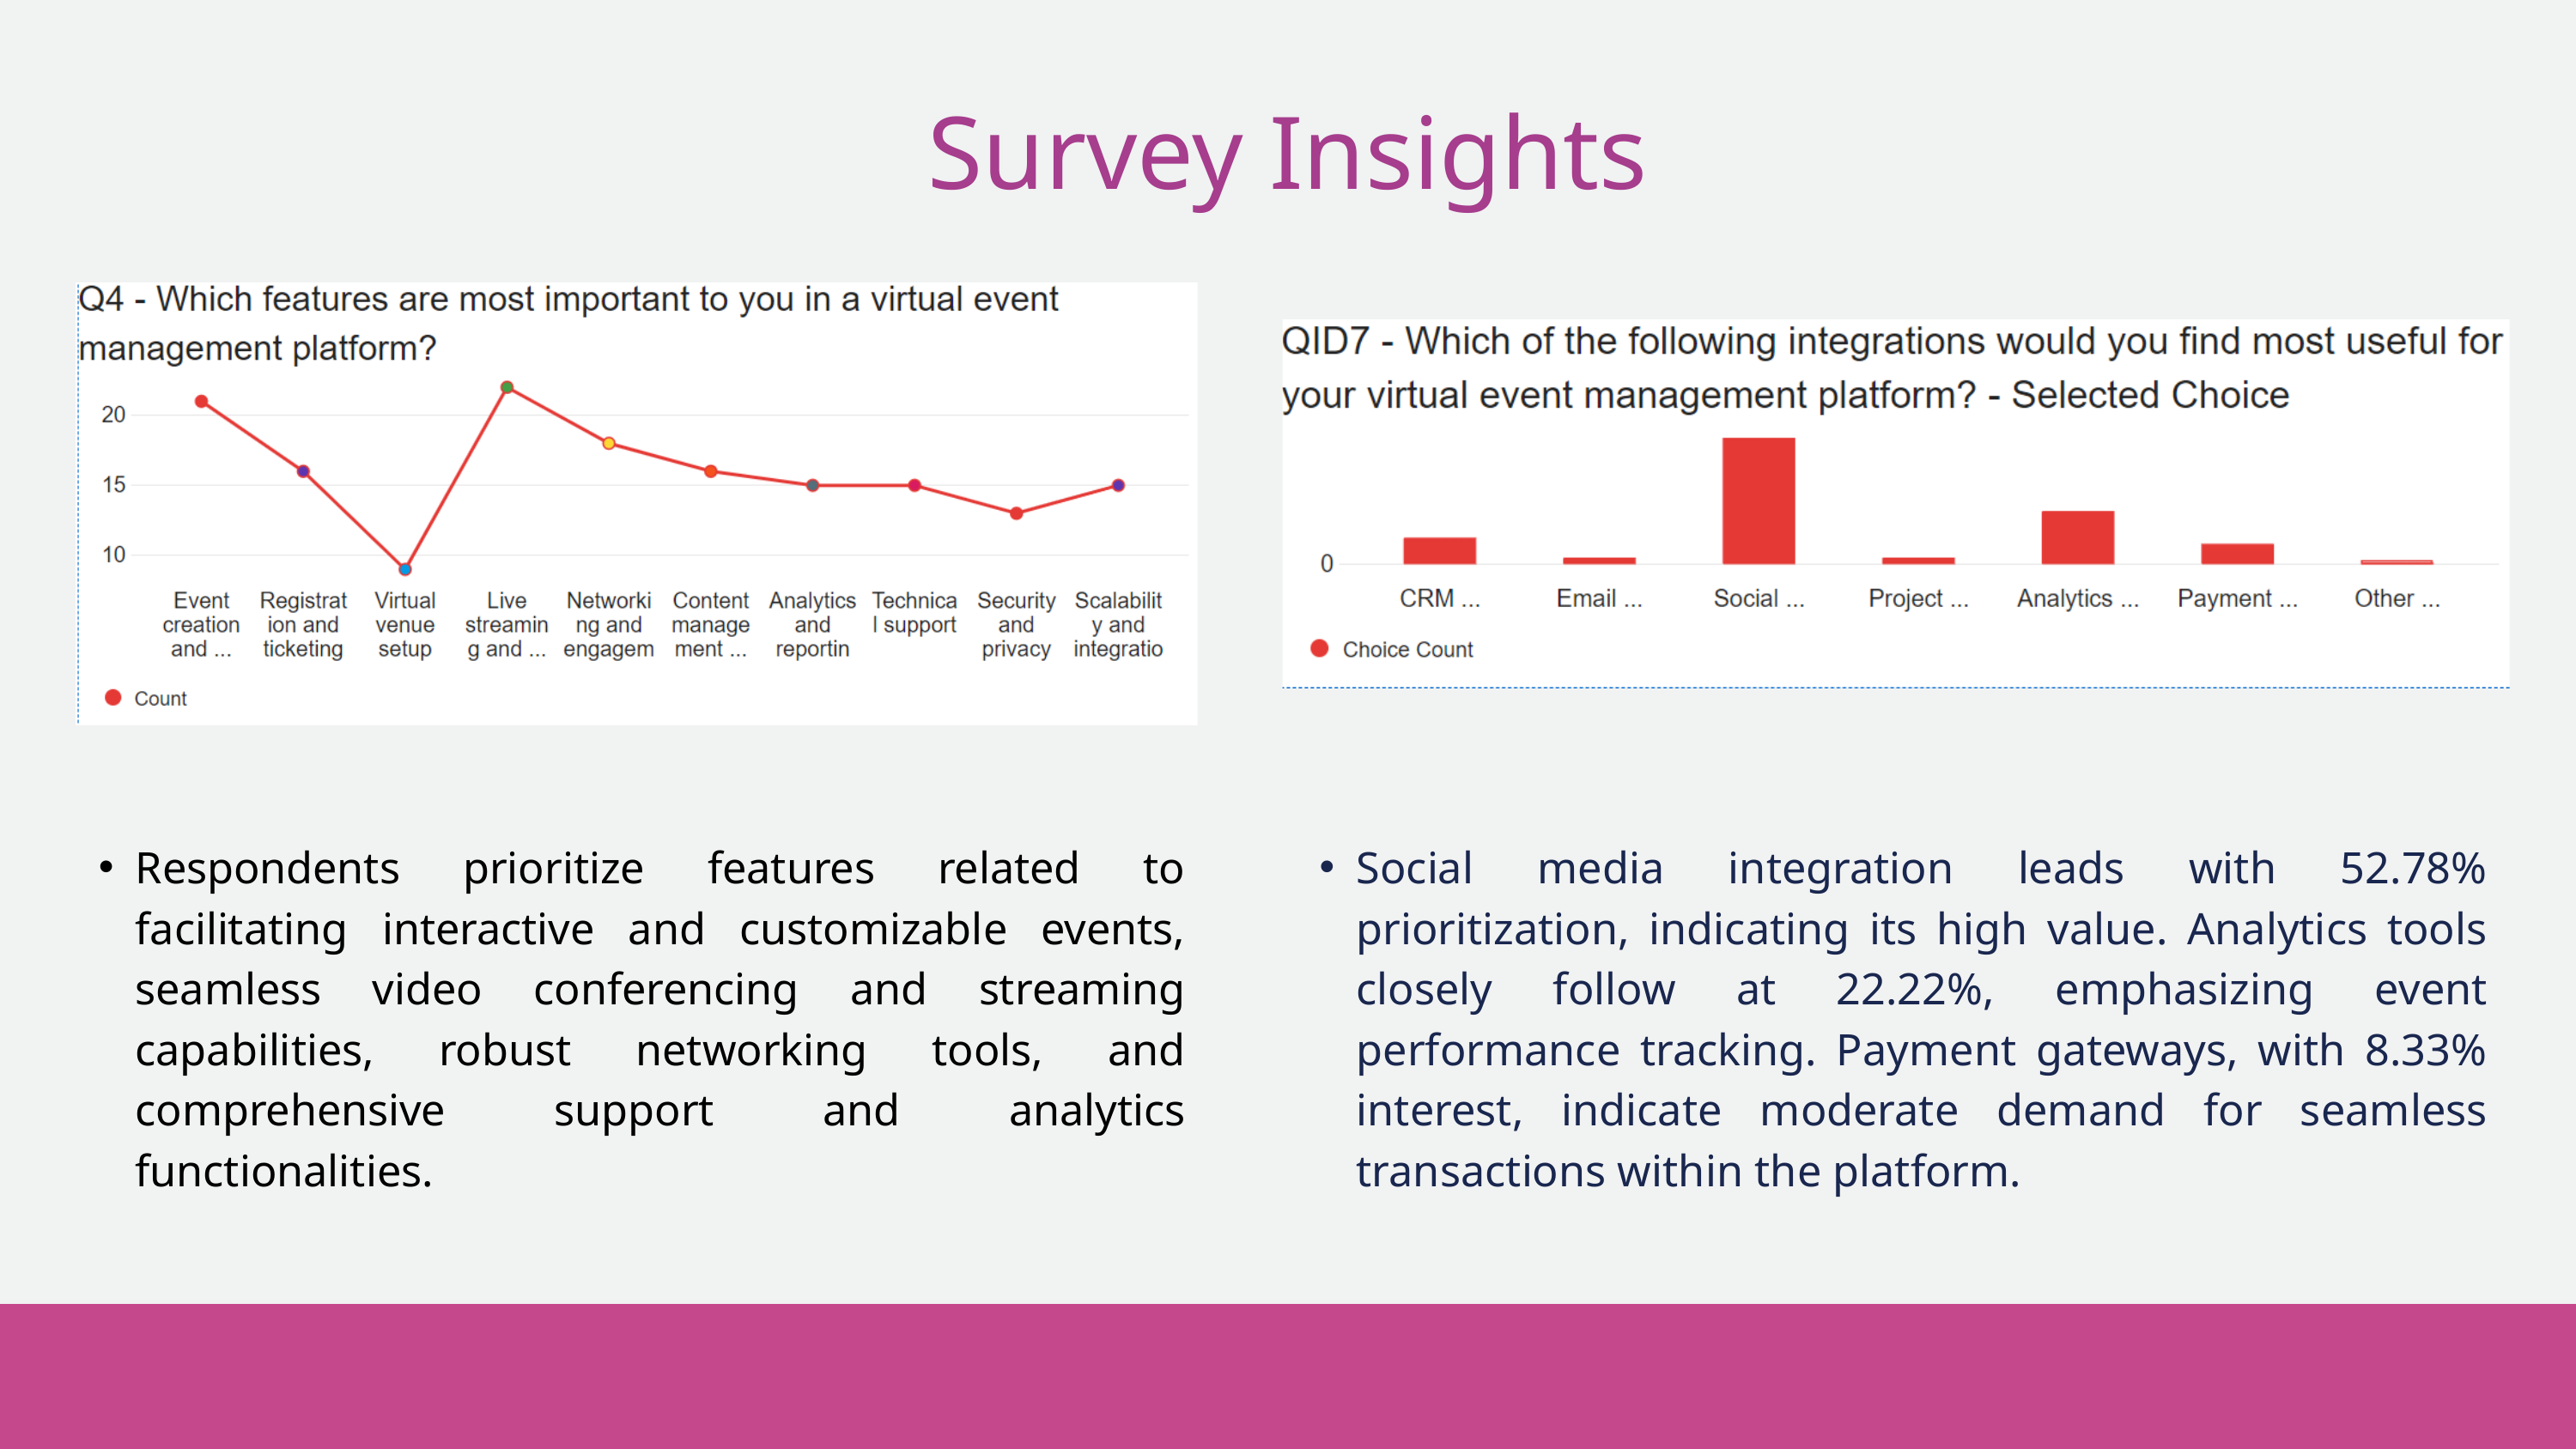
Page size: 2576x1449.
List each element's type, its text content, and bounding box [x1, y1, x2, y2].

text_box [76, 282, 1198, 725]
text_box Survey Insights [87, 69, 2488, 491]
text_box Respondents prioritize features related to facilitating interactive and customizable events, seamless video conferencing and streaming capabilities, robust networking tools, and comprehensive support and analytics functionalities. [62, 832, 1186, 1196]
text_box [0, 1303, 2576, 1449]
text_box [1282, 319, 2510, 688]
text_box Social media integration leads with 52.78% prioritization, indicating its high value. Analytics tools closely follow at 22.22%, emphasizing event performance tracking. Payment gateways, with 8.33% interest, indicate moderate demand for seamless transactions within the platform. [1282, 832, 2488, 1196]
